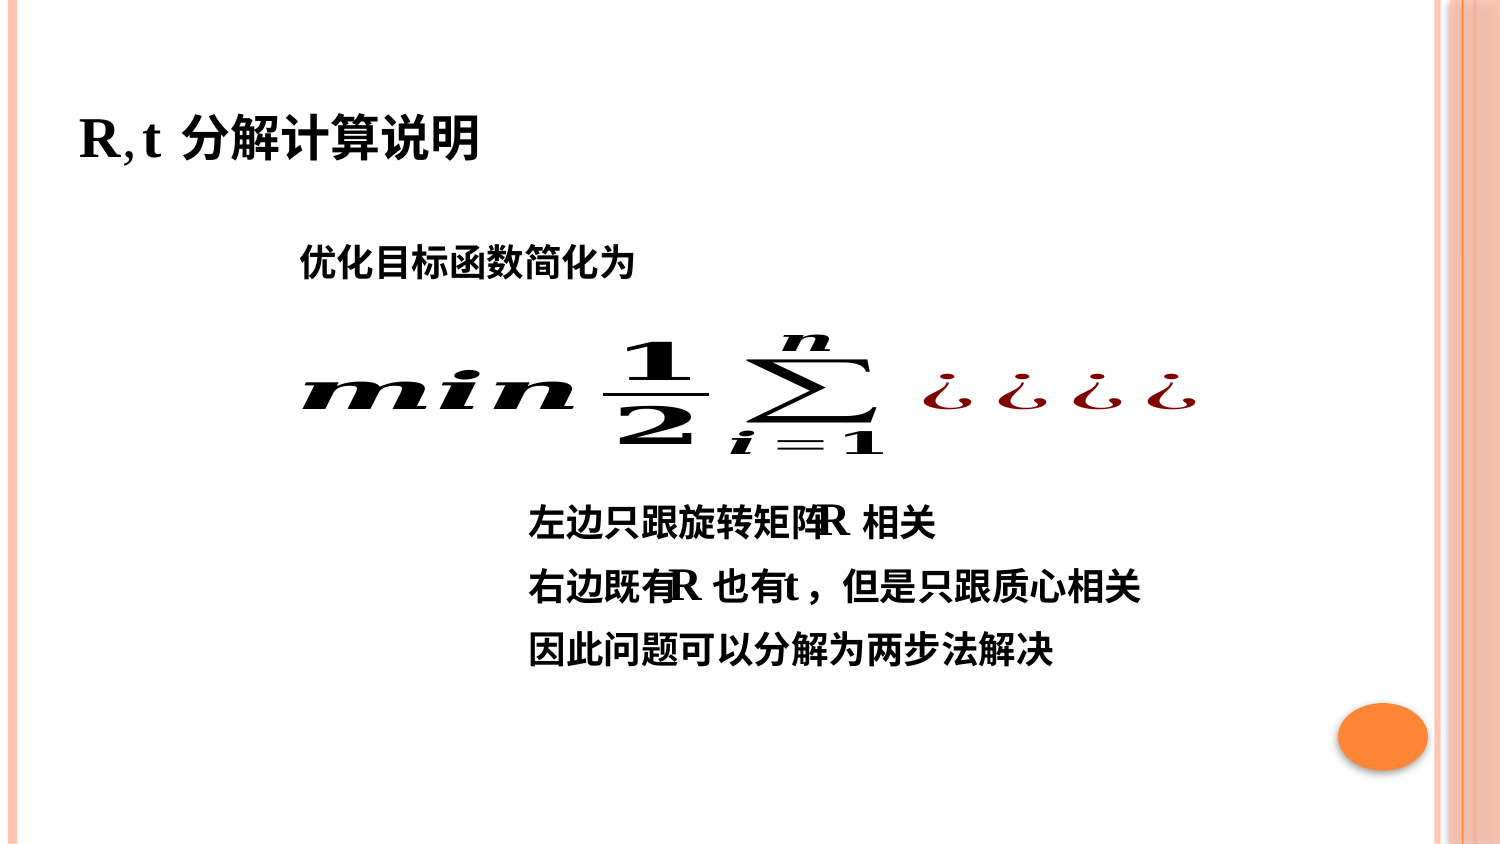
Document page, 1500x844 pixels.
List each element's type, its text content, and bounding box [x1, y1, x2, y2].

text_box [501, 490, 1170, 682]
text_box 优化目标函数简化为 [284, 231, 652, 292]
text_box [74, 111, 167, 175]
title 分解计算说明 [75, 33, 1300, 175]
